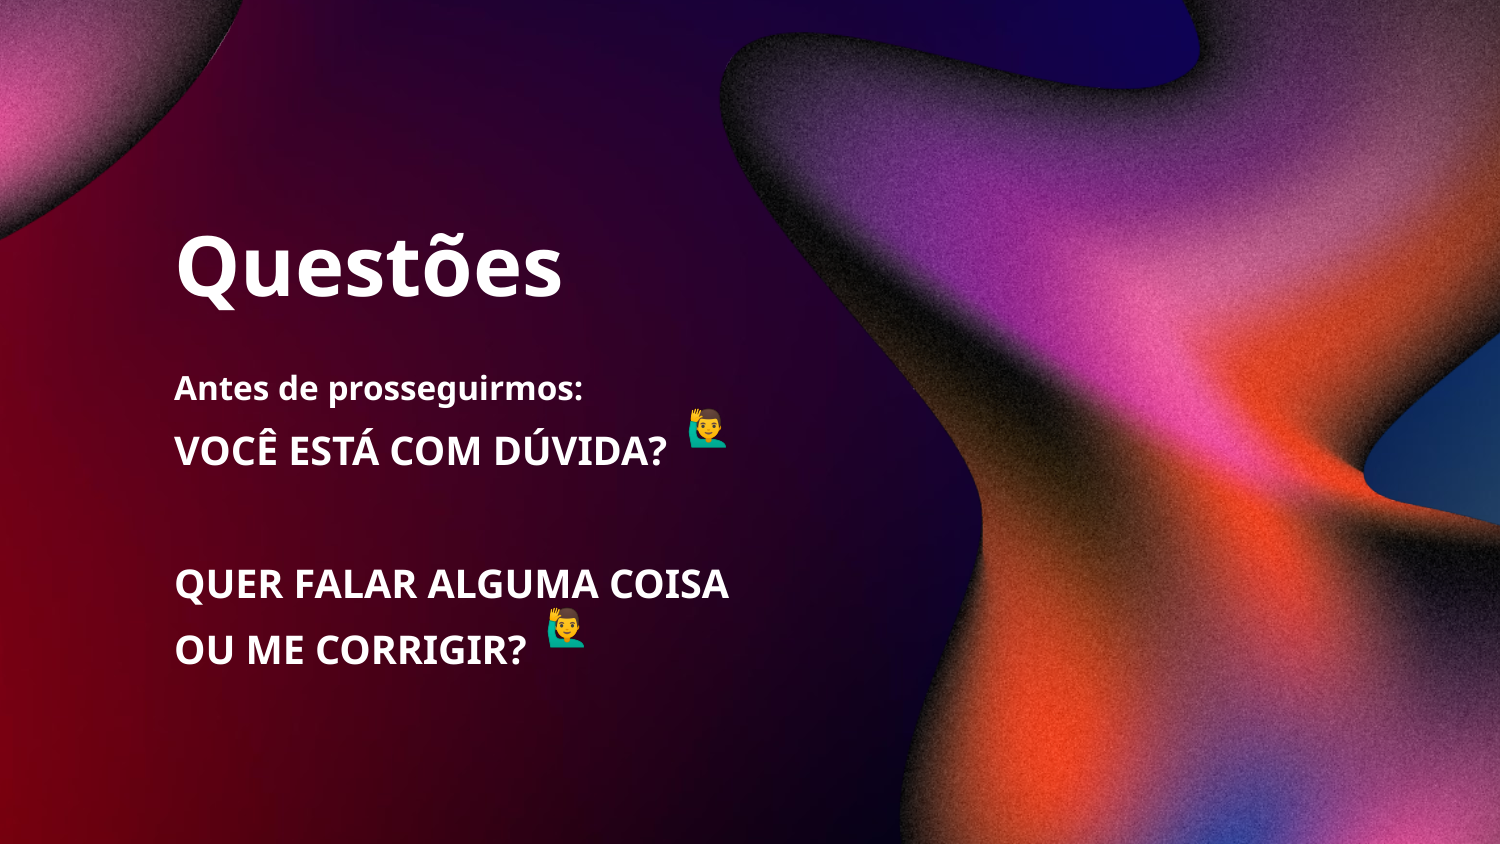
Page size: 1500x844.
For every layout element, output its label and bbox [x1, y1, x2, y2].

picture [0, 0, 1500, 844]
text_box [173, 173, 621, 658]
